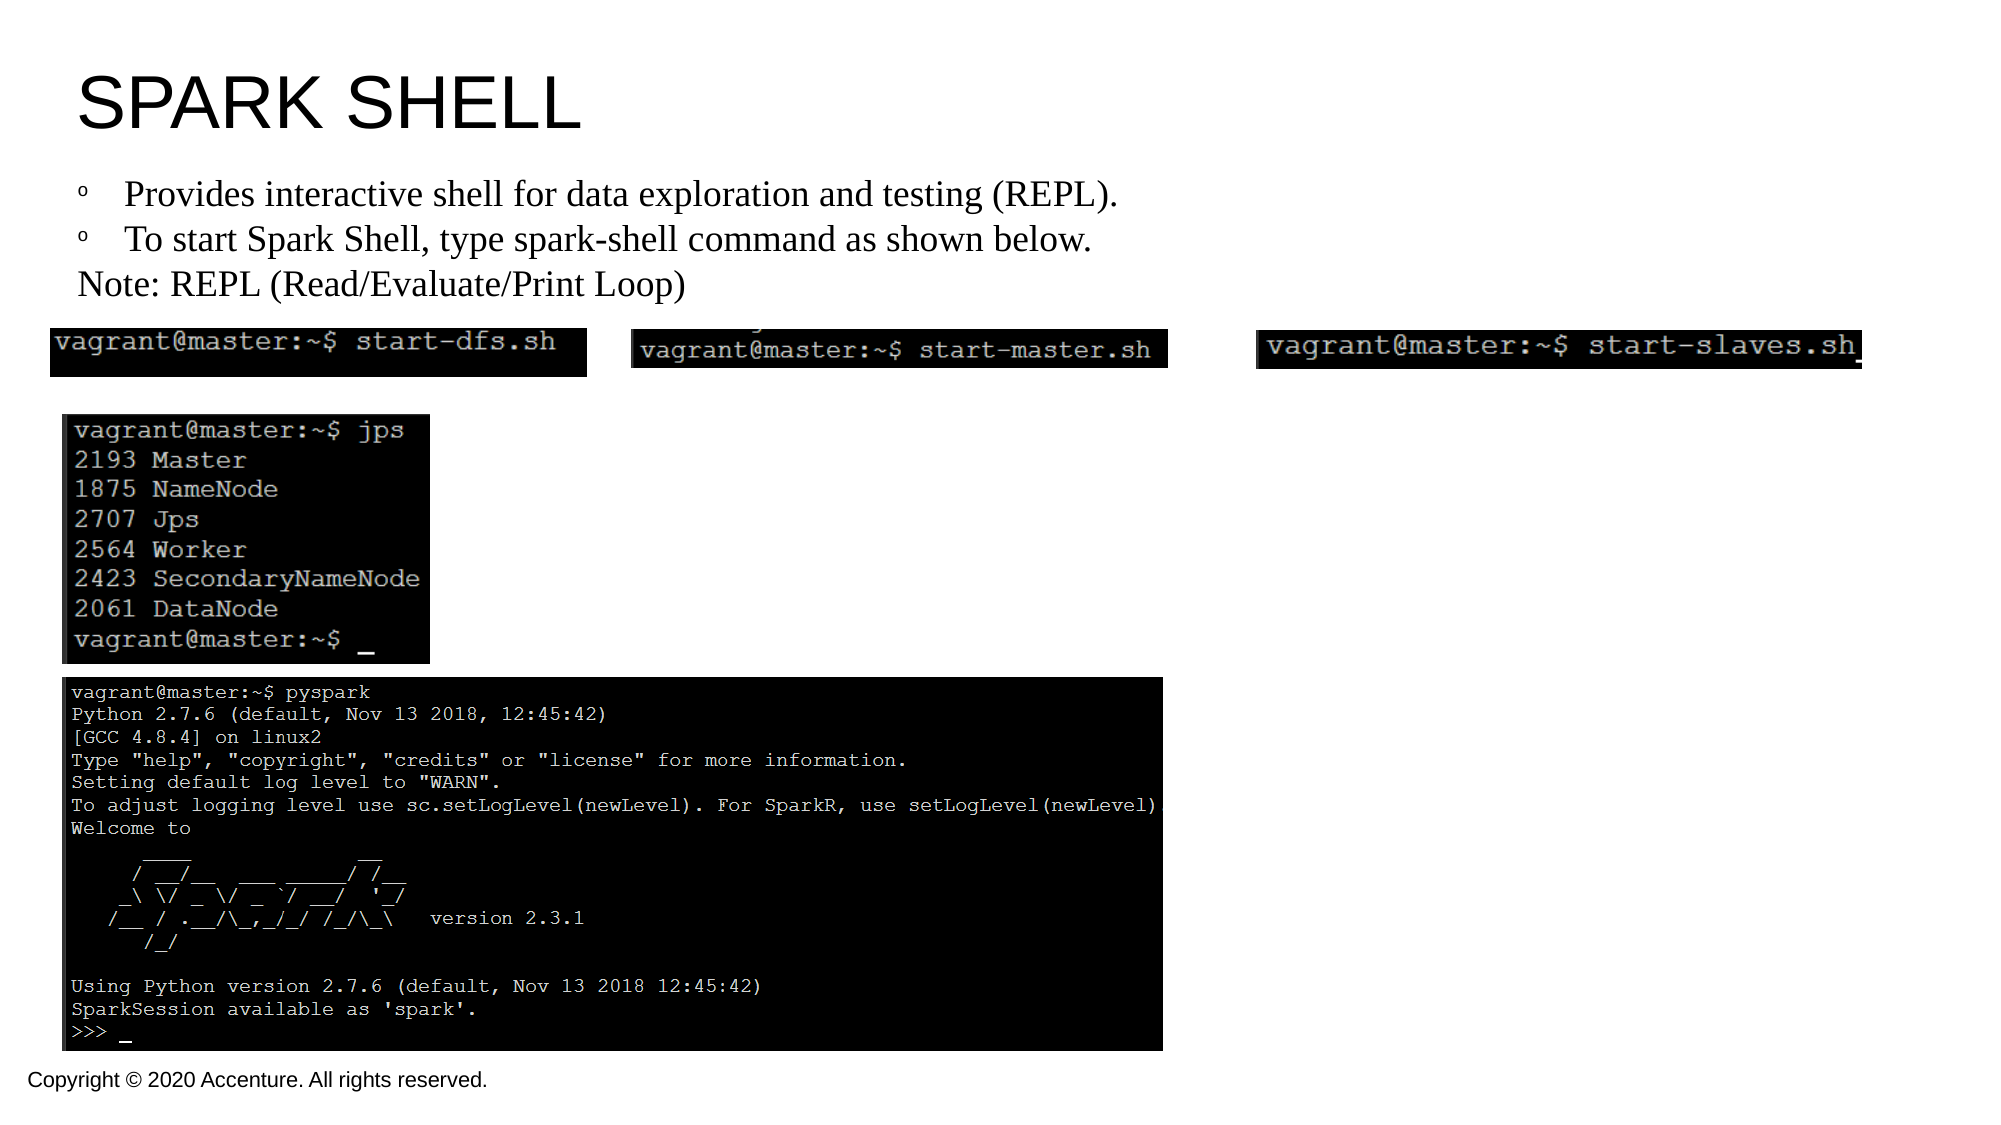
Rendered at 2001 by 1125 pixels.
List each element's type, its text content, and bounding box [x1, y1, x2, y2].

picture [1256, 330, 1862, 369]
picture [631, 329, 1168, 368]
picture [62, 677, 1163, 1051]
text_box Provides interactive shell for data exploration and testing (REPL). To start Spark Shell, type spark-shell command as shown below. Note: REPL (Read/Evaluate/Print Loop) [62, 161, 1765, 311]
title Spark Shell [62, 62, 1938, 150]
picture [50, 328, 587, 377]
picture [62, 414, 430, 665]
